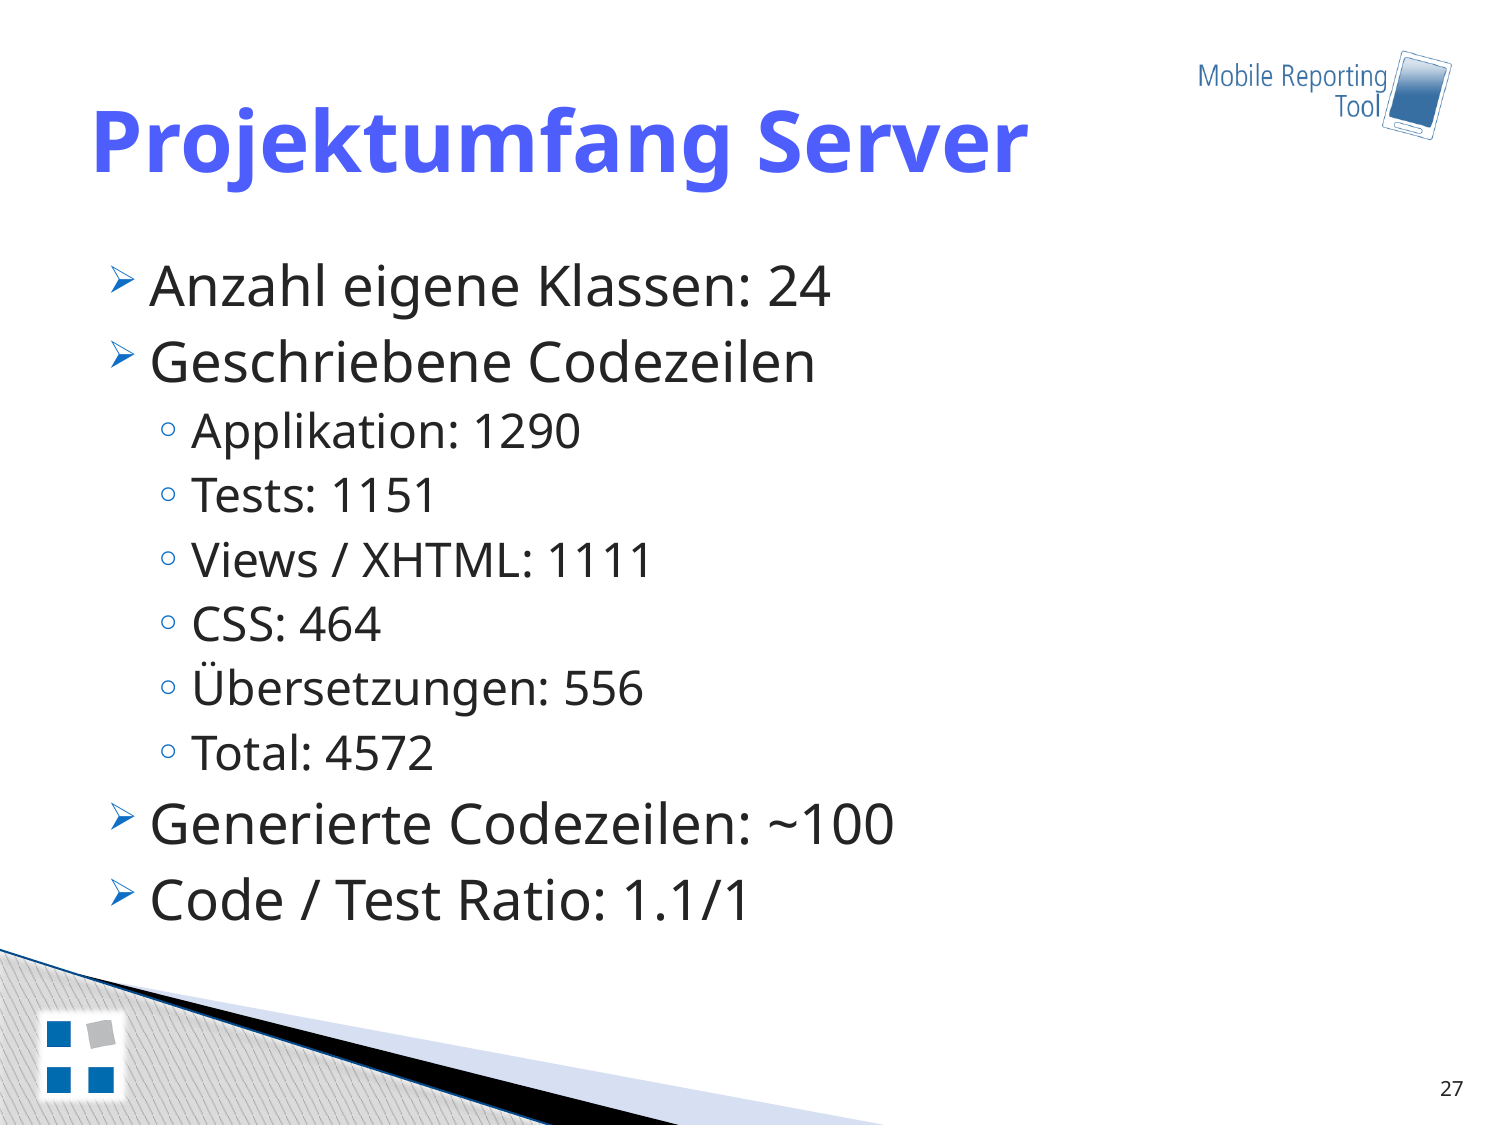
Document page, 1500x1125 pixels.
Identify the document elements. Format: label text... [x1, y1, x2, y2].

picture [1187, 42, 1459, 149]
title Projektumfang Server [75, 45, 1425, 233]
list Anzahl eigene Klassen: 24 Geschriebene Codezeilen Applikation: 1290 Tests: 1151 Views / XHTML: 1111 CSS: 464 Übersetzungen: 556 Total: 4572 Generierte Codezeilen: ~100 Code / Test Ratio: 1.1/1 [75, 243, 1425, 986]
picture [47, 1020, 117, 1093]
slide_number 27 [1418, 1051, 1479, 1112]
